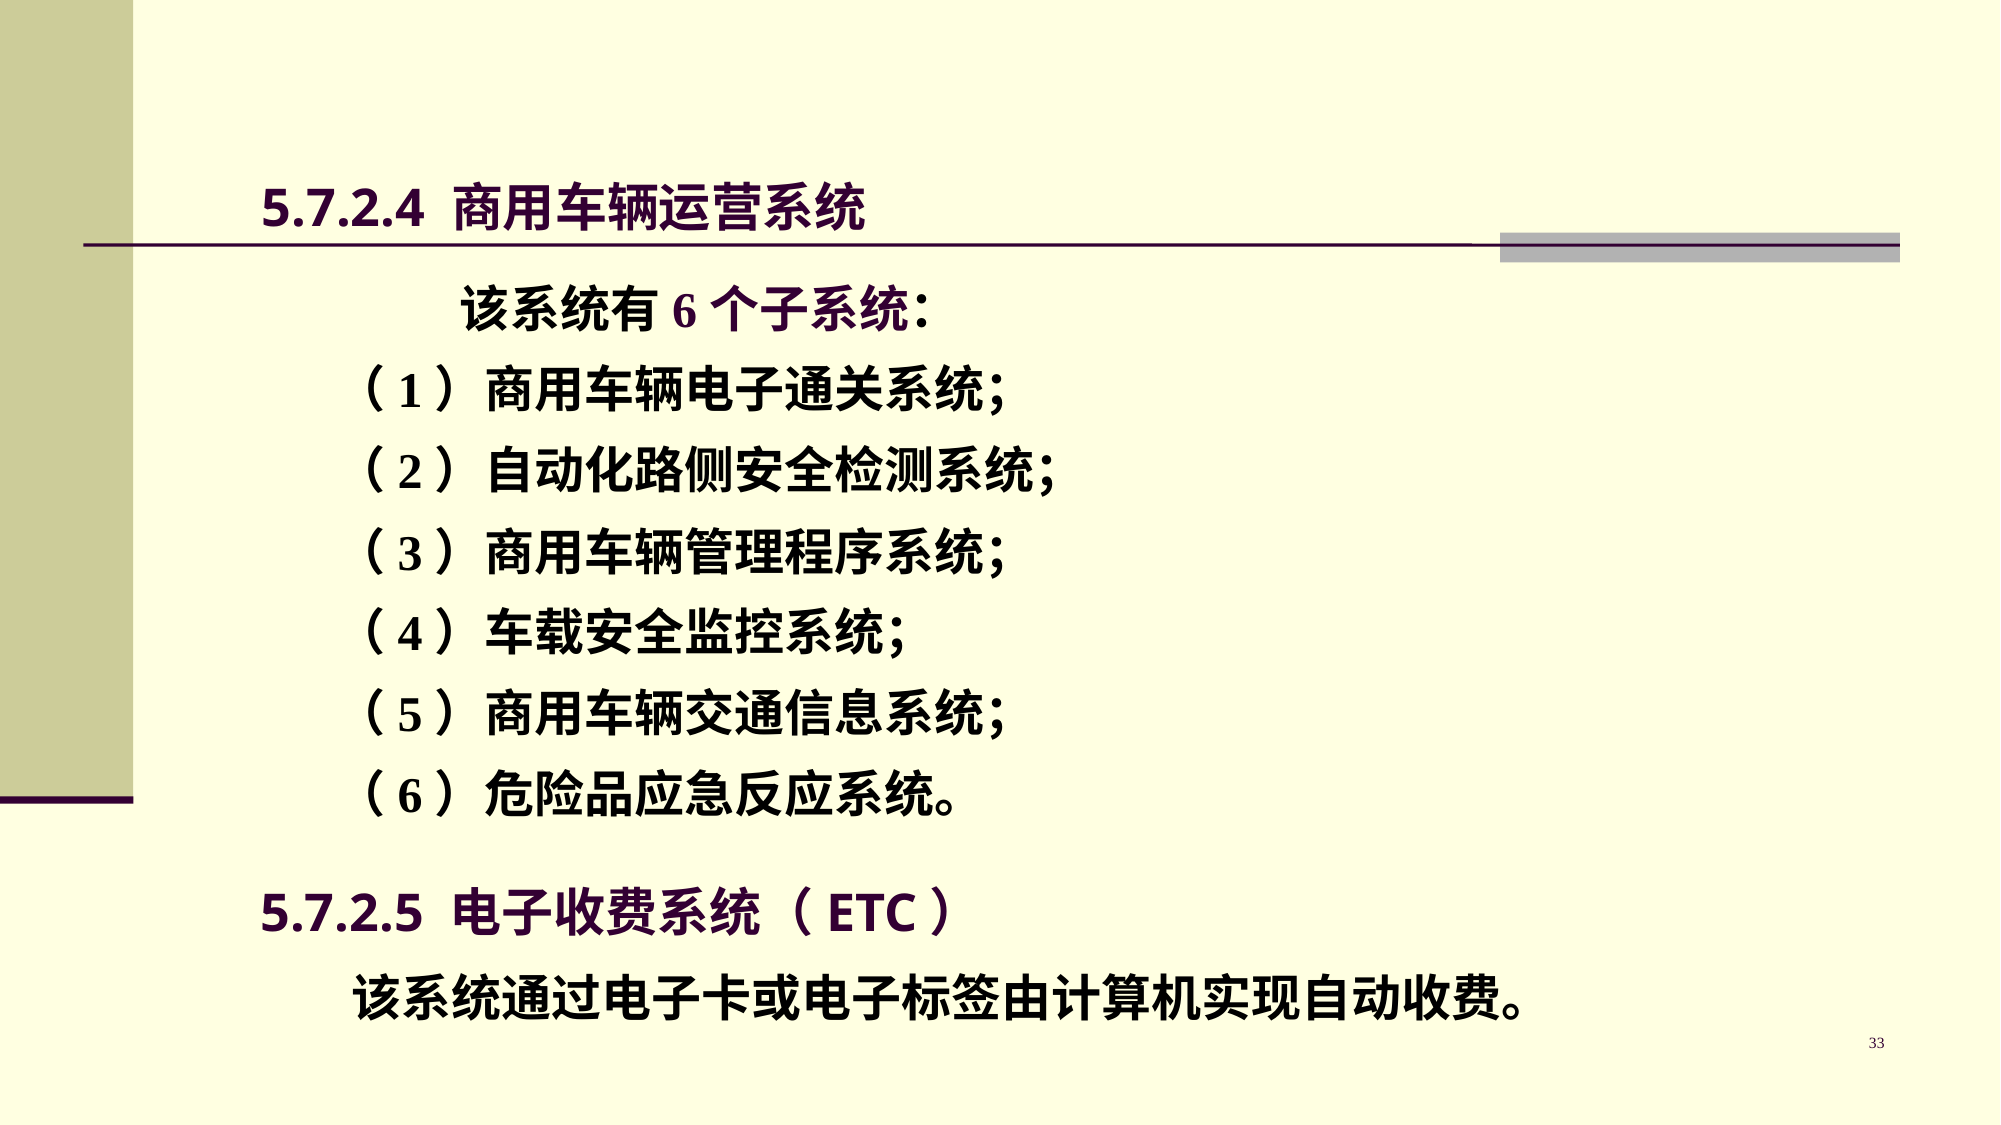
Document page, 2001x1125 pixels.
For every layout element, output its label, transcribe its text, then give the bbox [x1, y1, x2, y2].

slide_number 33 [1483, 1025, 1900, 1100]
text_box 该系统有6个子系统： （1）商用车辆电子通关系统； （2）自动化路侧安全检测系统； （3）商用车辆管理程序系统； （4）车载安全监控系统； （5）商用车辆交通信息系统； （6）危险品应急反应系统。 [320, 269, 1484, 831]
title 5.7.2.4 商用车辆运营系统 [246, 140, 1522, 271]
text_box 5.7.2.5 电子收费系统（ETC） 该系统通过电子卡或电子标签由计算机实现自动收费。 [245, 871, 1559, 1035]
